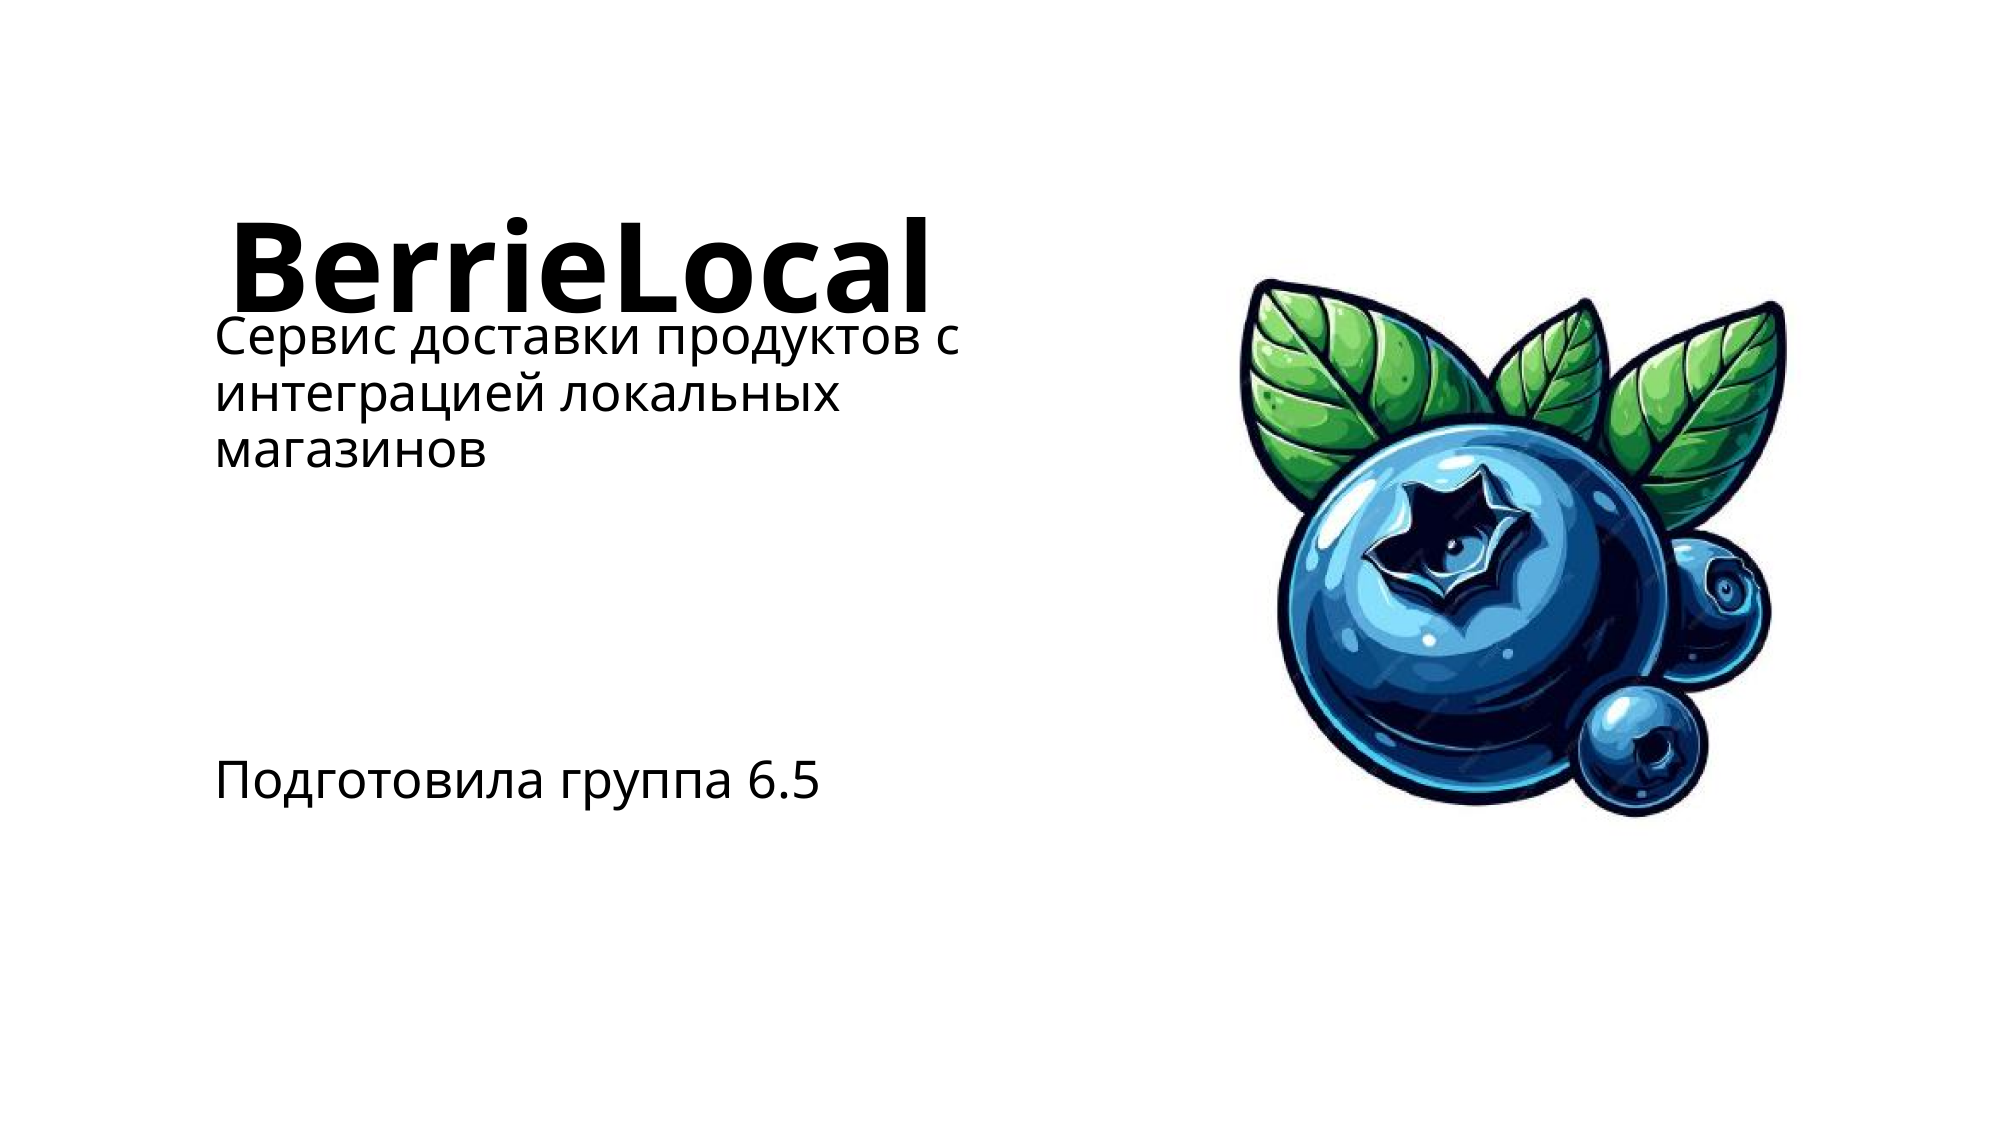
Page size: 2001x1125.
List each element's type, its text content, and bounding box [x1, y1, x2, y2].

text_box Сервис доставки продуктов с интеграцией локальных магазинов [199, 276, 1073, 486]
picture [1171, 205, 1855, 890]
title BerrieLocal [122, 186, 1041, 347]
text_box Подготовила группа 6.5 [199, 608, 1073, 818]
